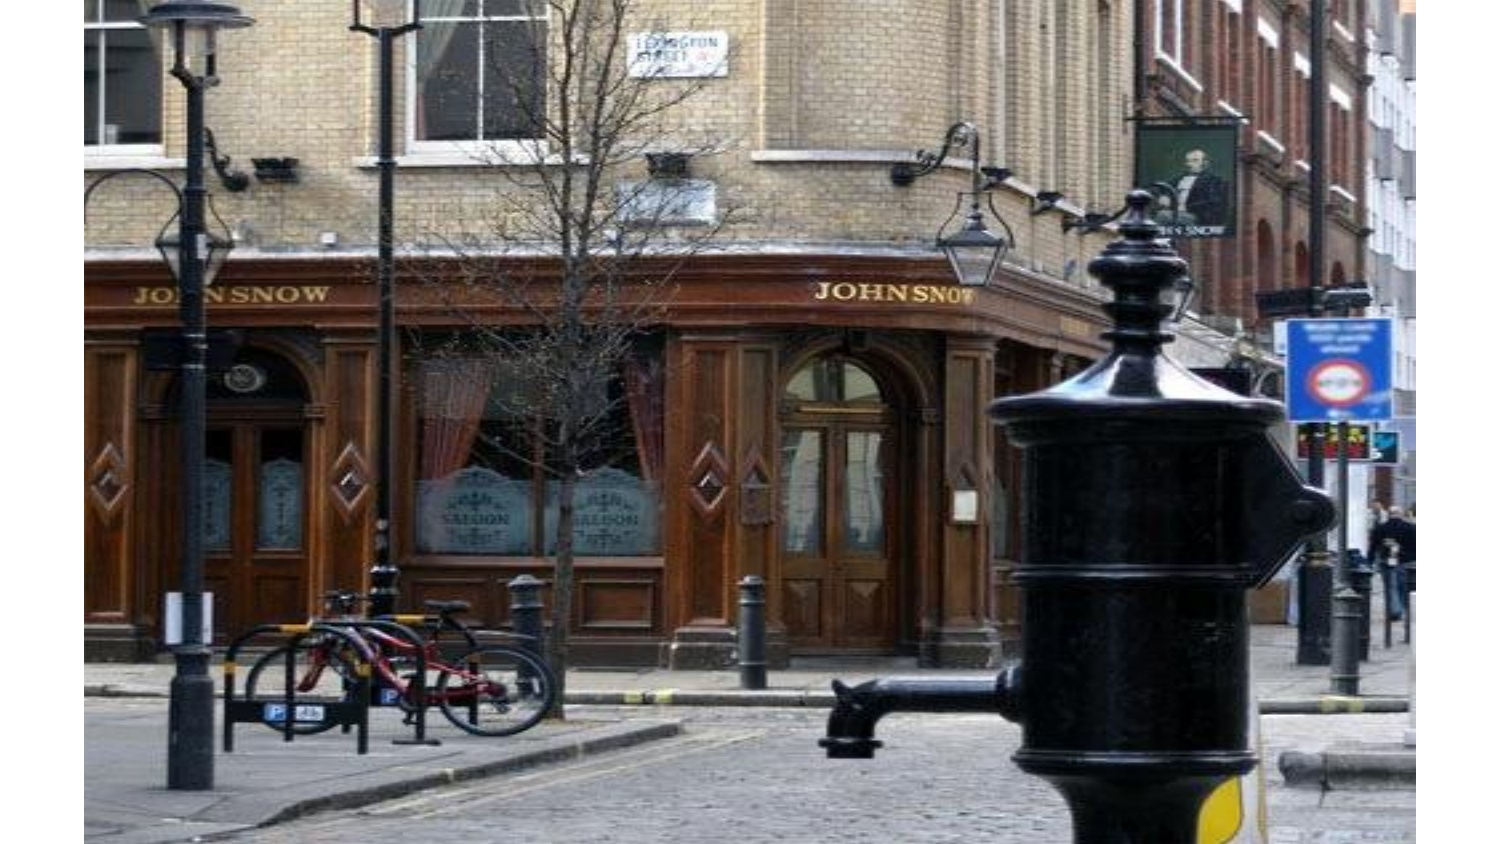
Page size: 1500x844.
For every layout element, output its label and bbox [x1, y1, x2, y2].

picture [84, 0, 1416, 844]
